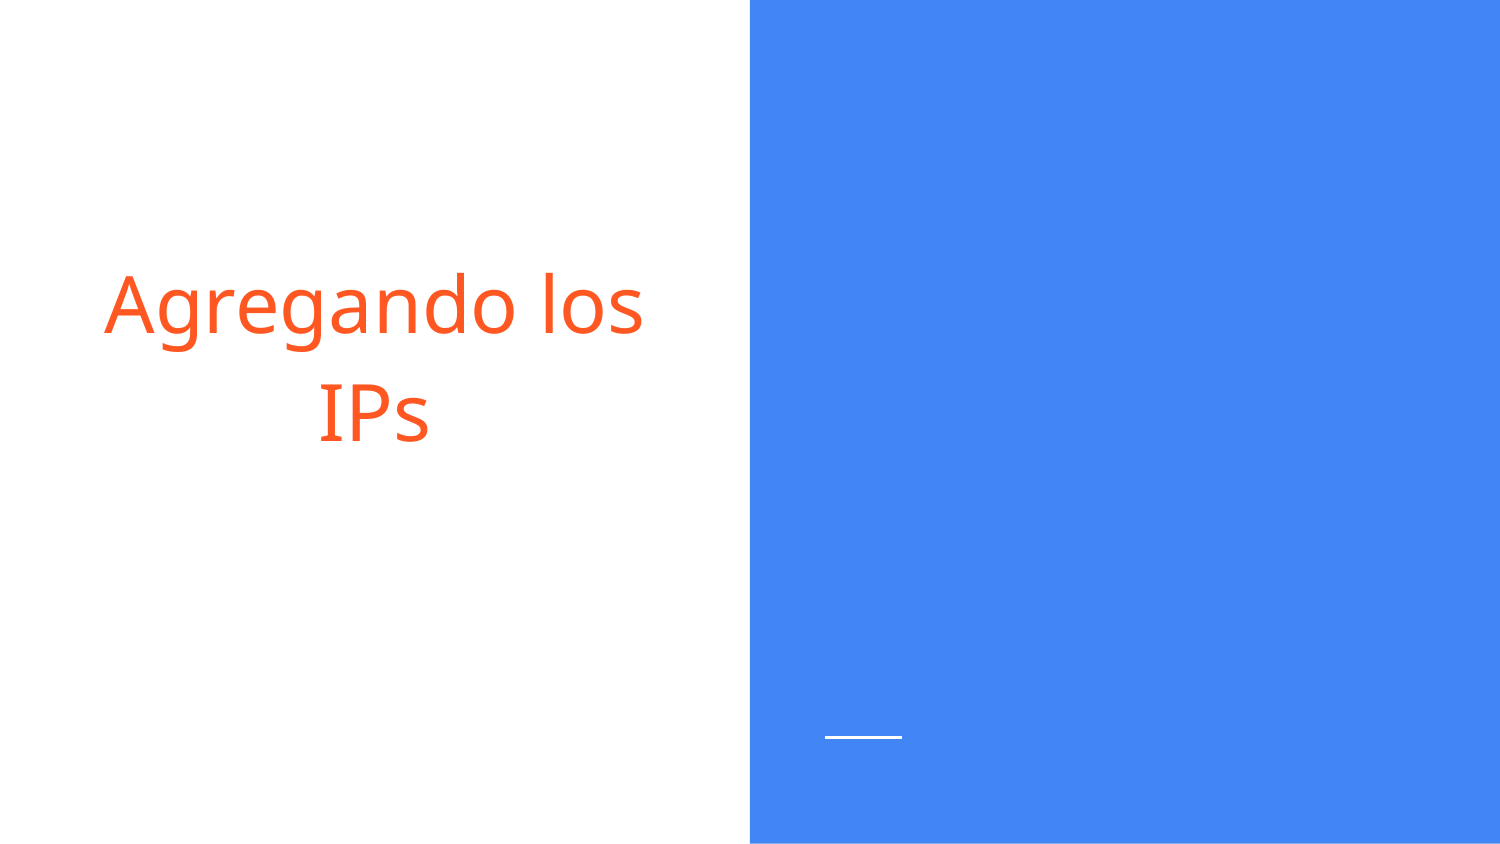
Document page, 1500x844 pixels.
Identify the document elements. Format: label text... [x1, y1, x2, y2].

title Agregando los IPs [43, 225, 708, 481]
